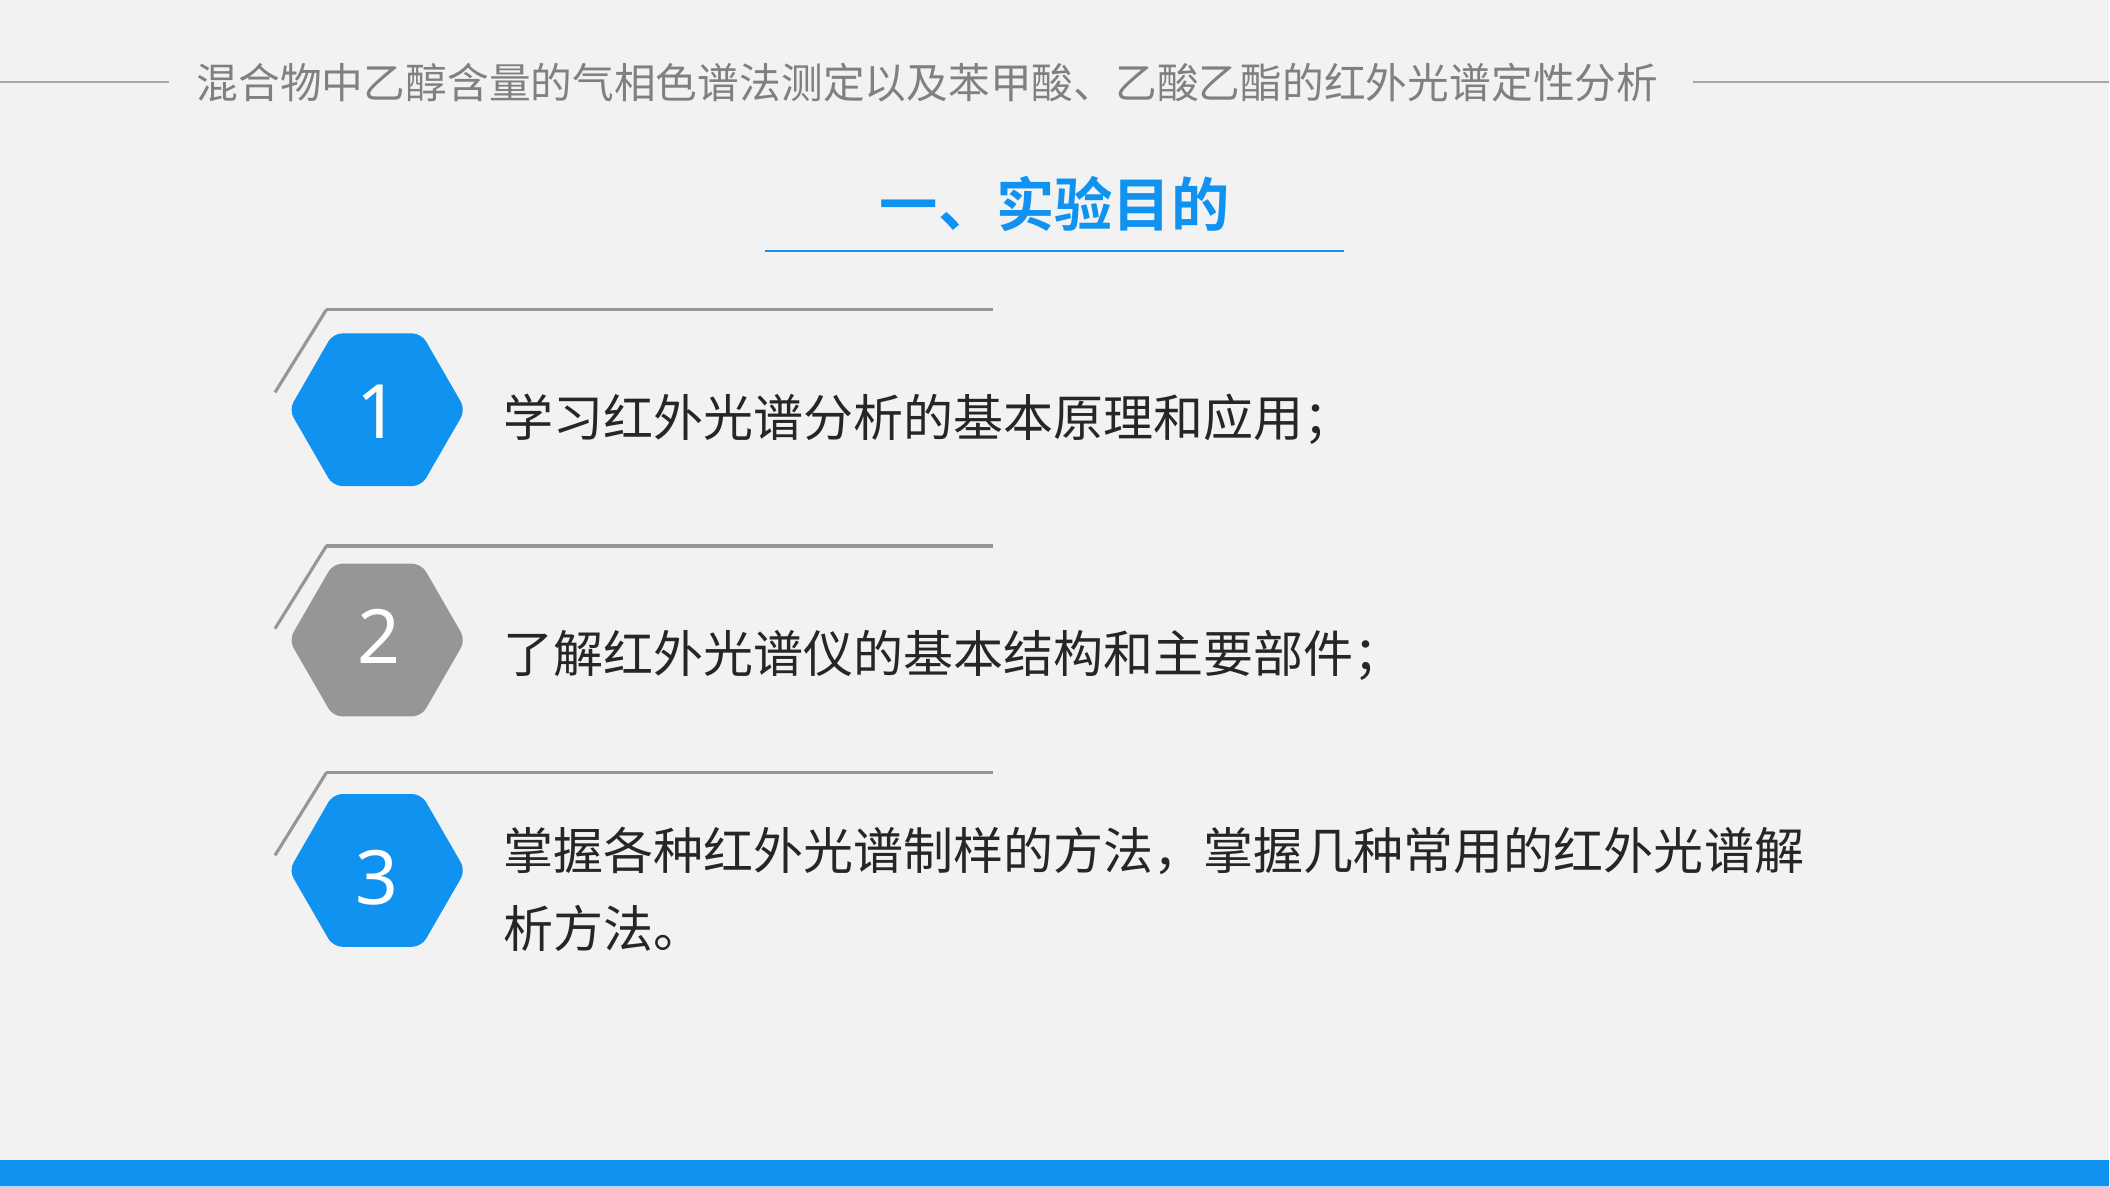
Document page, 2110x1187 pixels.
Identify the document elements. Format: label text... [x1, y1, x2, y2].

text_box 一、实验目的 [830, 168, 1280, 239]
text_box 学习红外光谱分析的基本原理和应用； [994, 368, 1693, 447]
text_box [290, 856, 464, 947]
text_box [275, 309, 994, 856]
text_box 掌握各种红外光谱制样的方法，掌握几种常用的红外光谱解析方法。 [503, 801, 1810, 958]
text_box 了解红外光谱仪的基本结构和主要部件； [994, 604, 1728, 683]
